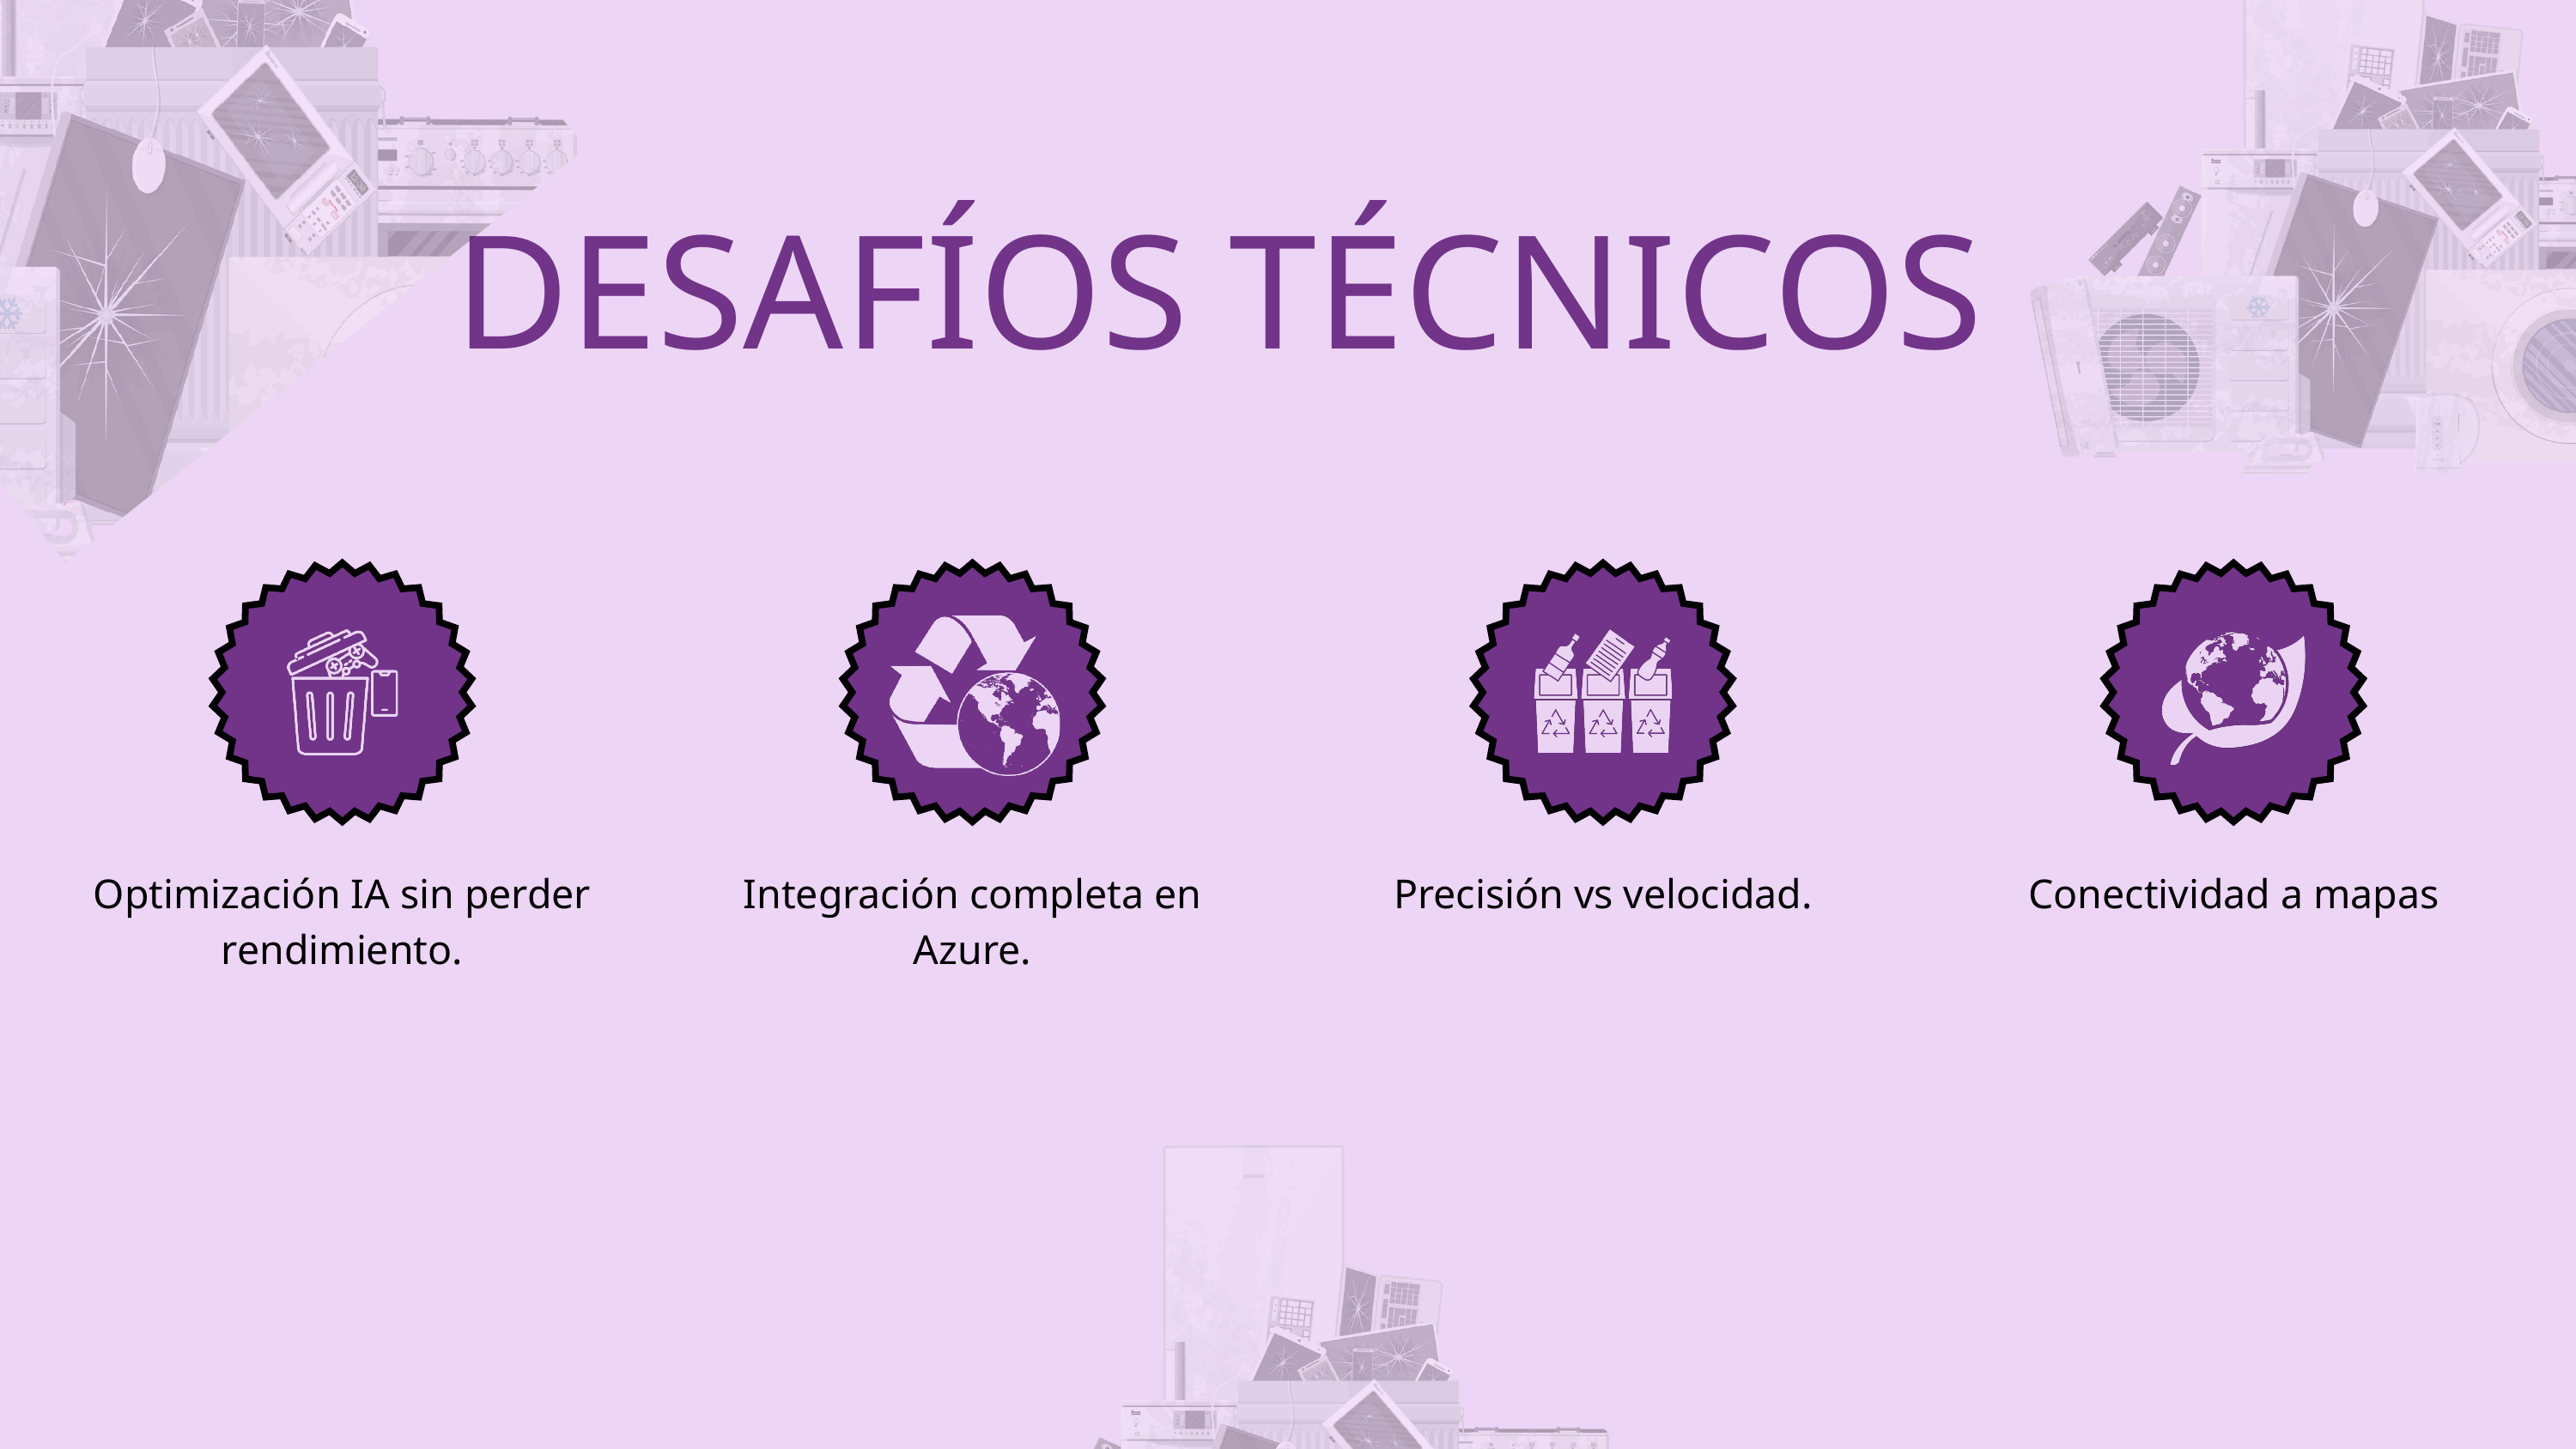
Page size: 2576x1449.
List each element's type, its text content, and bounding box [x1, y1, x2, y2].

text_box Integración completa en Azure. [692, 860, 1254, 973]
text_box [2104, 562, 2364, 822]
text_box Precisión vs velocidad. [1322, 860, 1884, 917]
text_box Optimización IA sin perder rendimiento. [62, 860, 623, 973]
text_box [212, 562, 472, 822]
text_box Conectividad a mapas [1953, 860, 2514, 917]
text_box [2030, 0, 2576, 474]
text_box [842, 562, 1103, 822]
text_box DESAFÍOS TÉCNICOS [408, 159, 2030, 380]
text_box [950, 1145, 1616, 1449]
text_box [0, 0, 586, 563]
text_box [1473, 562, 1733, 822]
